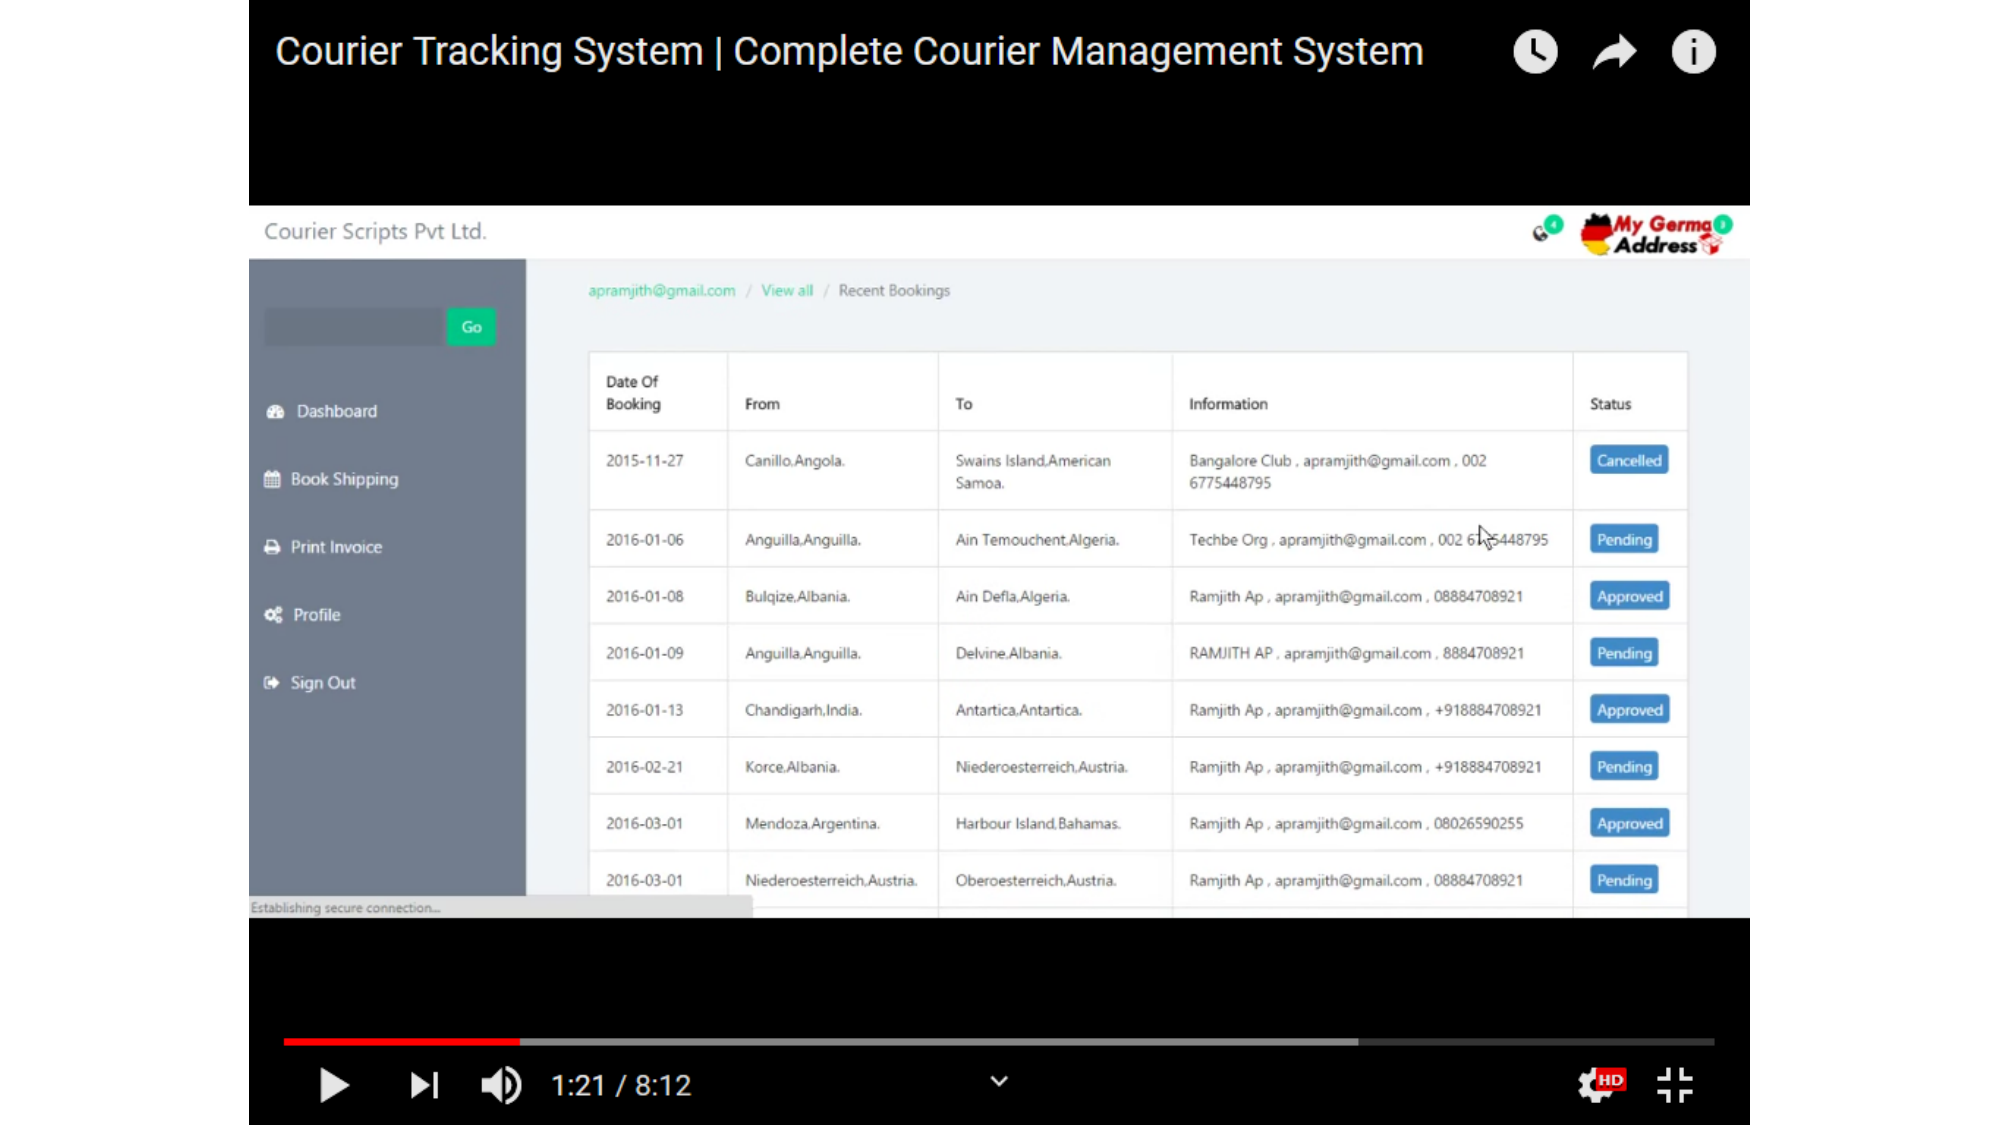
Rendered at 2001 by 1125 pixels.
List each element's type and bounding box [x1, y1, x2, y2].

picture [249, 0, 1750, 1125]
